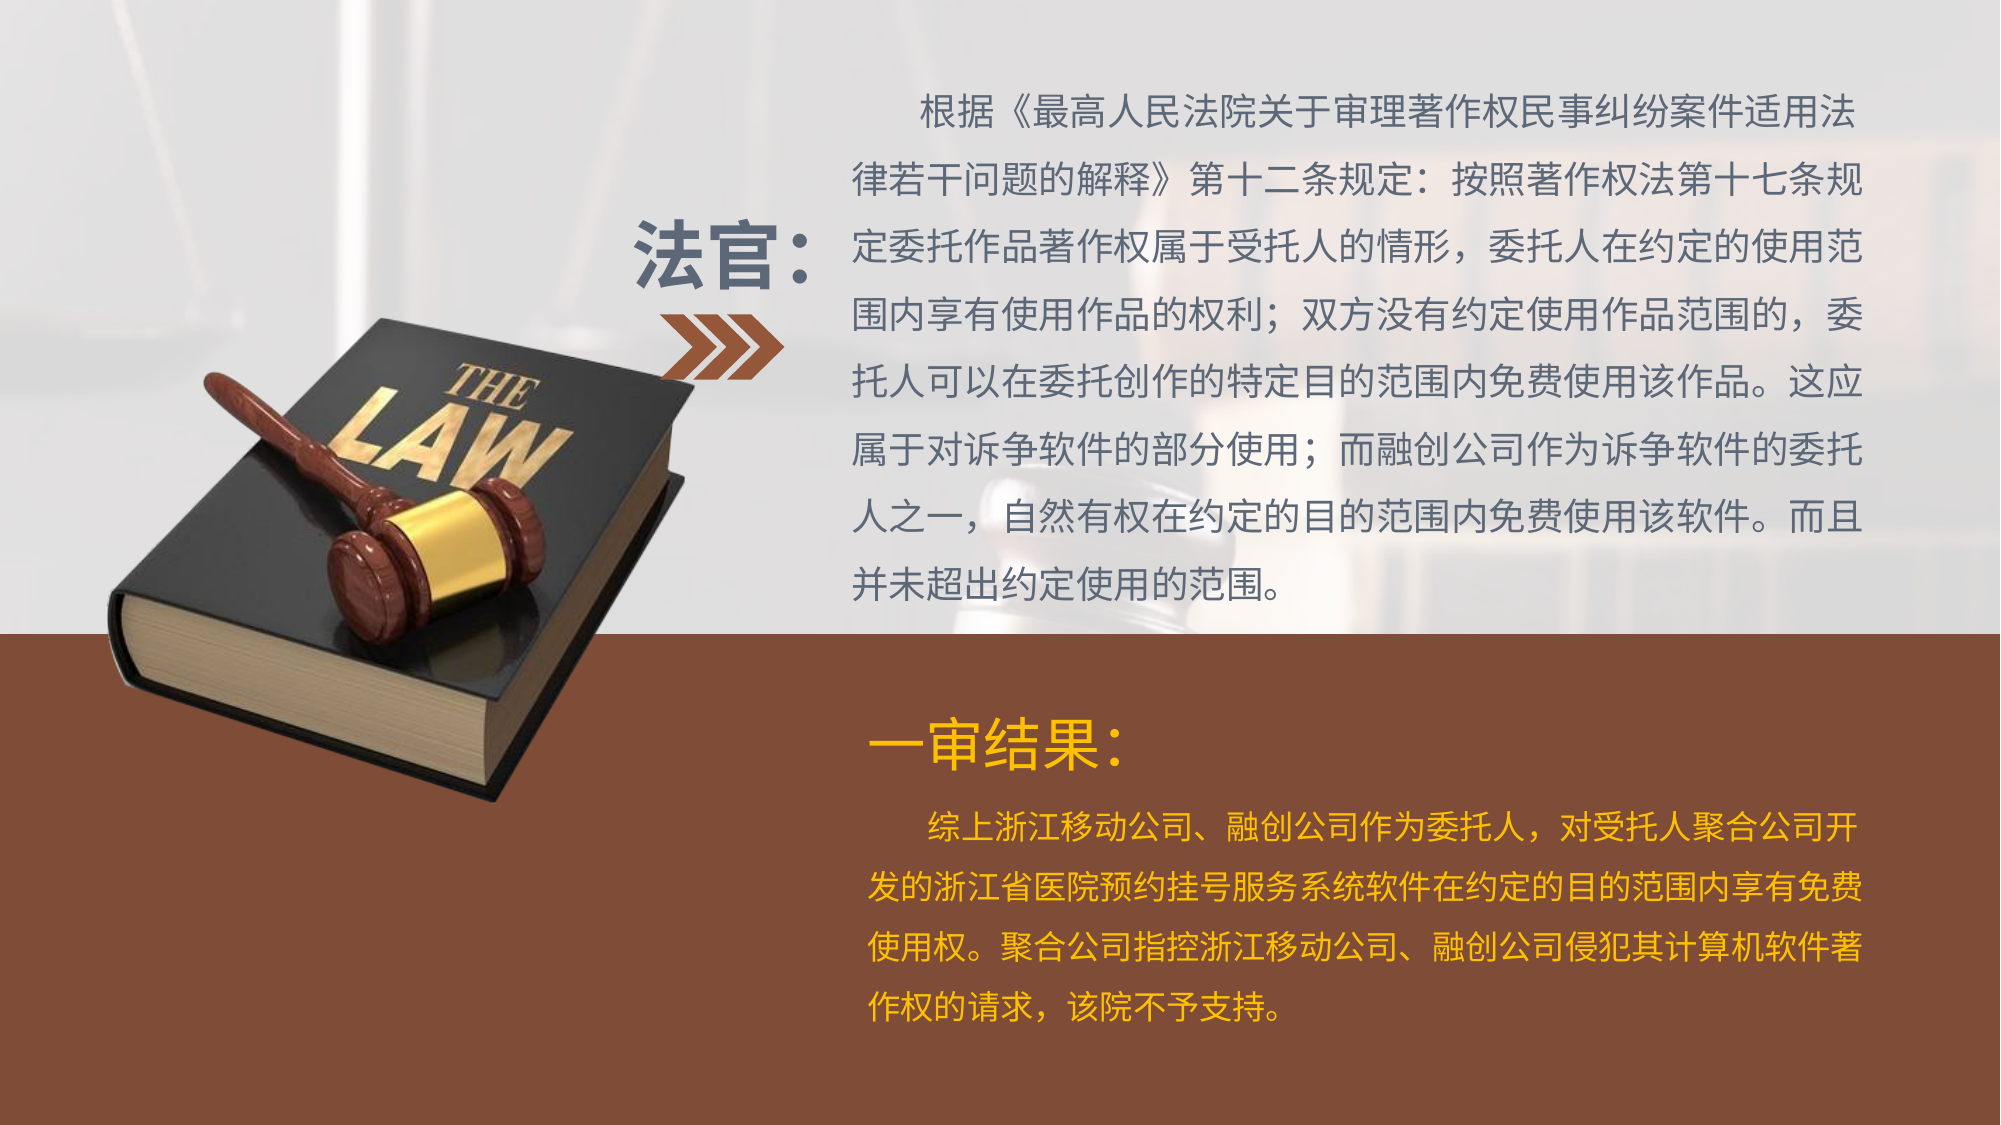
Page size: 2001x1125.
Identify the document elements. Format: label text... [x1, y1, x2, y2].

text_box 法官： [616, 201, 855, 351]
text_box 一审结果： [852, 666, 1223, 786]
picture [0, 0, 2000, 811]
text_box [0, 633, 2000, 1125]
text_box 根据《最高人民法院关于审理著作权民事纠纷案件适用法律若干问题的解释》第十二条规定：按照著作权法第十七条规定委托作品著作权属于受托人的情形，委托人在约定的使用范围内享有使用作品的权利；双方没有约定使用作品范围的，委托人可以在委托创作的特定目的范围内免费使用该作品。这应属于对诉争软件的部分使用；而融创公司作为诉争软件的委托人之一，自然有权在约定的目的范围内免费使用该软件。而且并未超出约定使用的范围。 [836, 0, 1882, 613]
text_box 综上浙江移动公司、融创公司作为委托人，对受托人聚合公司开发的浙江省医院预约挂号服务系统软件在约定的目的范围内享有免费使用权。聚合公司指控浙江移动公司、融创公司侵犯其计算机软件著作权的请求，该院不予支持。 [852, 779, 1898, 1034]
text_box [659, 314, 785, 380]
